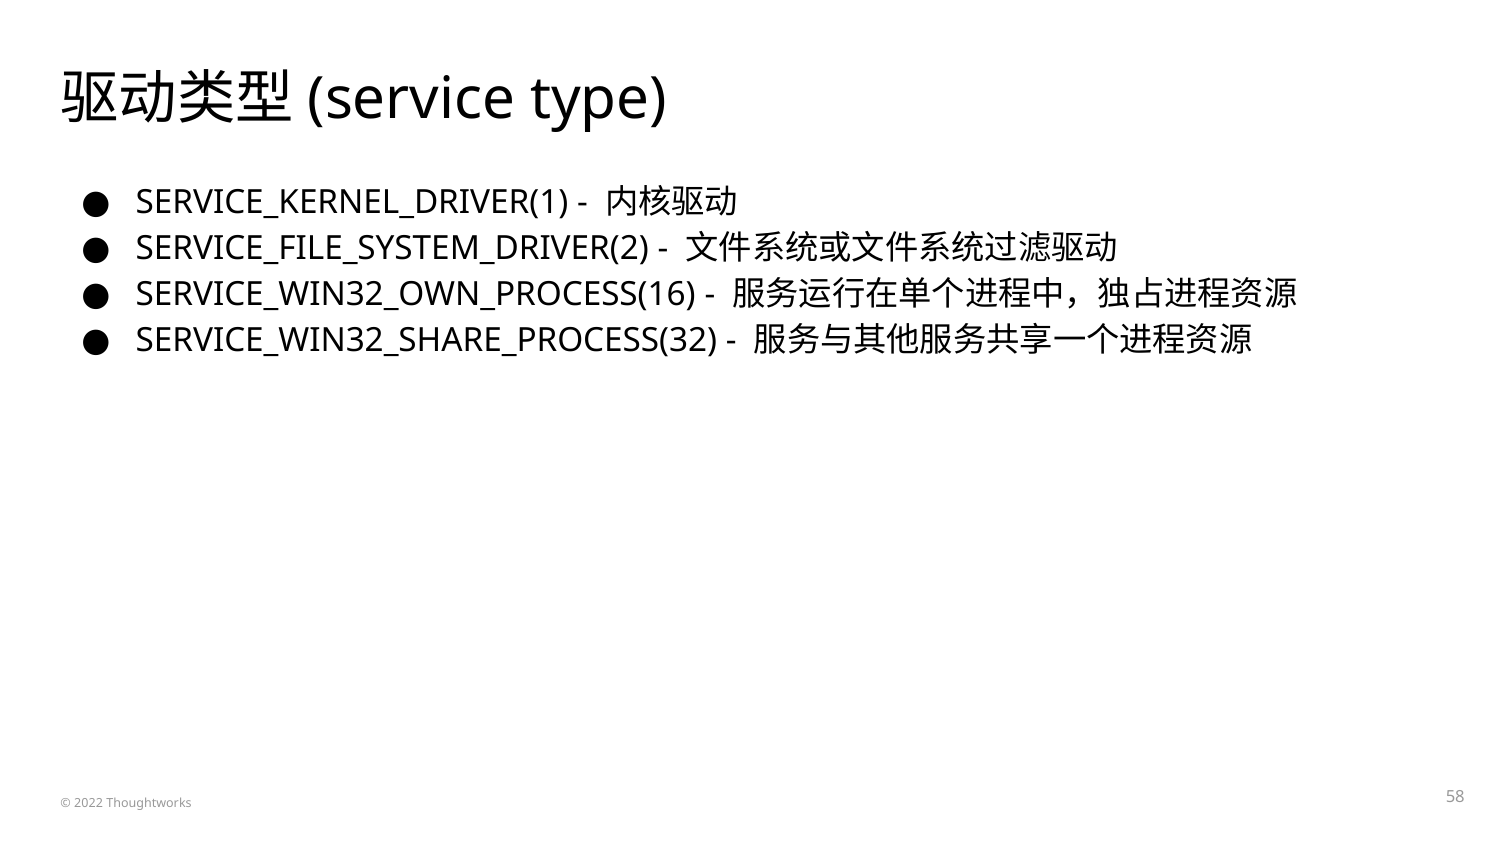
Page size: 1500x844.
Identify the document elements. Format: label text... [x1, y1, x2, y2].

title 驱动类型(service type) [60, 60, 1440, 154]
slide_number ‹#› [1389, 764, 1480, 830]
list SERVICE_KERNEL_DRIVER(1) - 内核驱动 SERVICE_FILE_SYSTEM_DRIVER(2) - 文件系统或文件系统过滤驱动 SERVICE_WIN32_OWN_PROCESS(16) - 服务运行在单个进程中，独占进程资源 SERVICE_WIN32_SHARE_PROCESS(32) - 服务与其他服务共享一个进程资源 [60, 174, 1440, 736]
